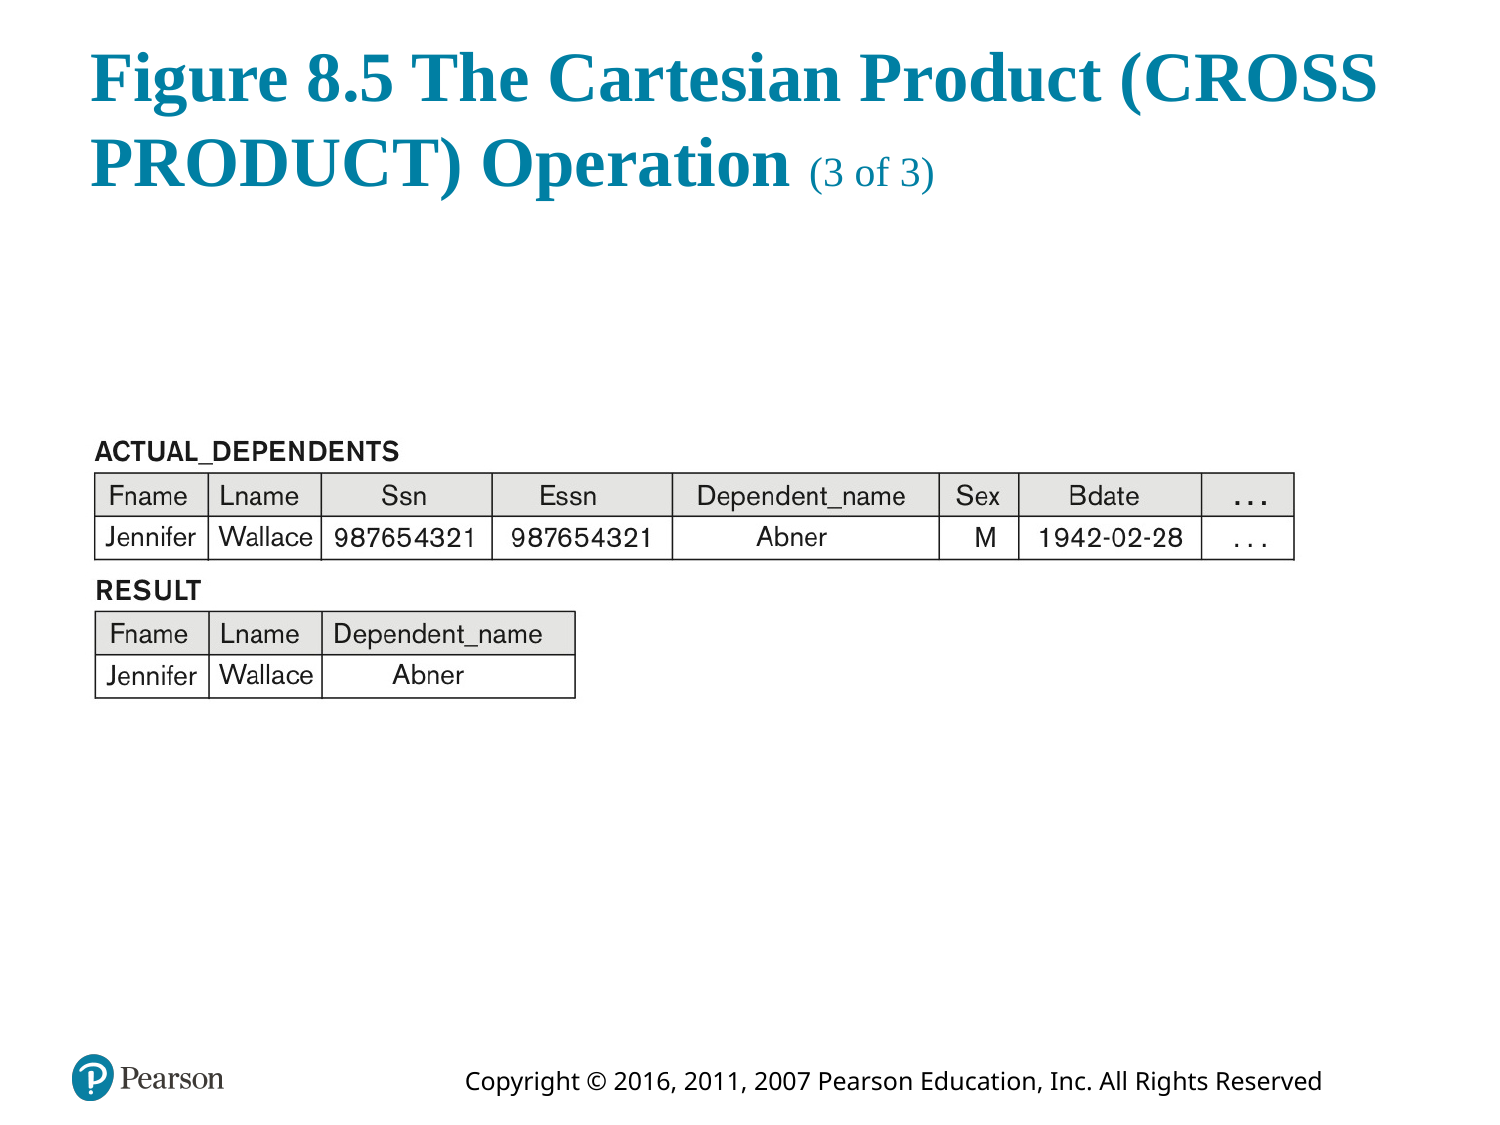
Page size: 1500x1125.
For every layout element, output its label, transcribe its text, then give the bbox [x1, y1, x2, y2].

picture [72, 1087, 83, 1101]
picture [85, 431, 1415, 705]
picture [72, 1054, 88, 1070]
title Figure 8.5 The Cartesian Product (CROSS PRODUCT) Operation (3 of 3) [75, 35, 1425, 216]
picture [80, 1063, 106, 1088]
picture [98, 1054, 224, 1101]
